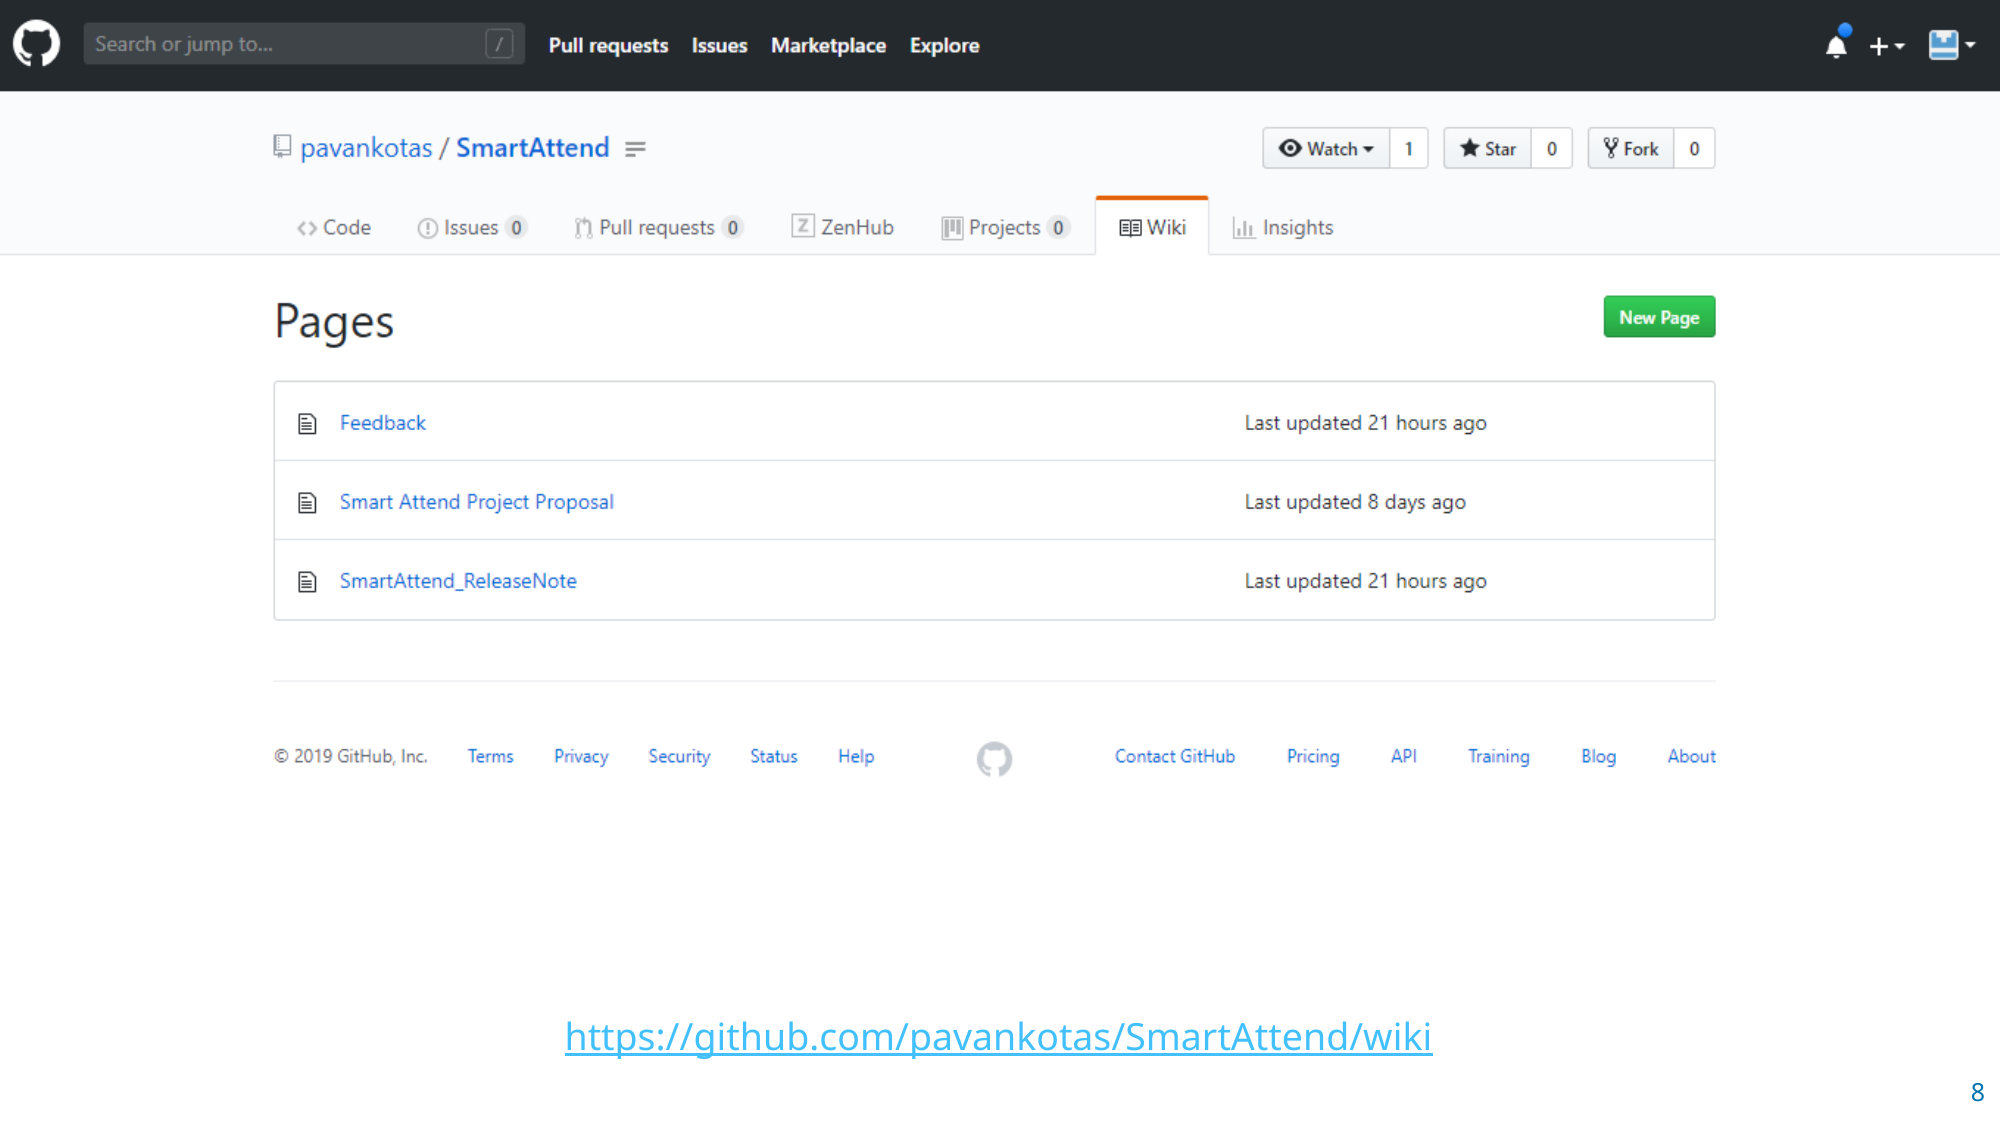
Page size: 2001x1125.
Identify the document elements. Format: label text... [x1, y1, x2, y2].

slide_number 8 [1914, 1063, 2000, 1124]
text_box https://github.com/pavankotas/SmartAttend/wiki [549, 1005, 1448, 1071]
picture [0, 0, 2000, 970]
